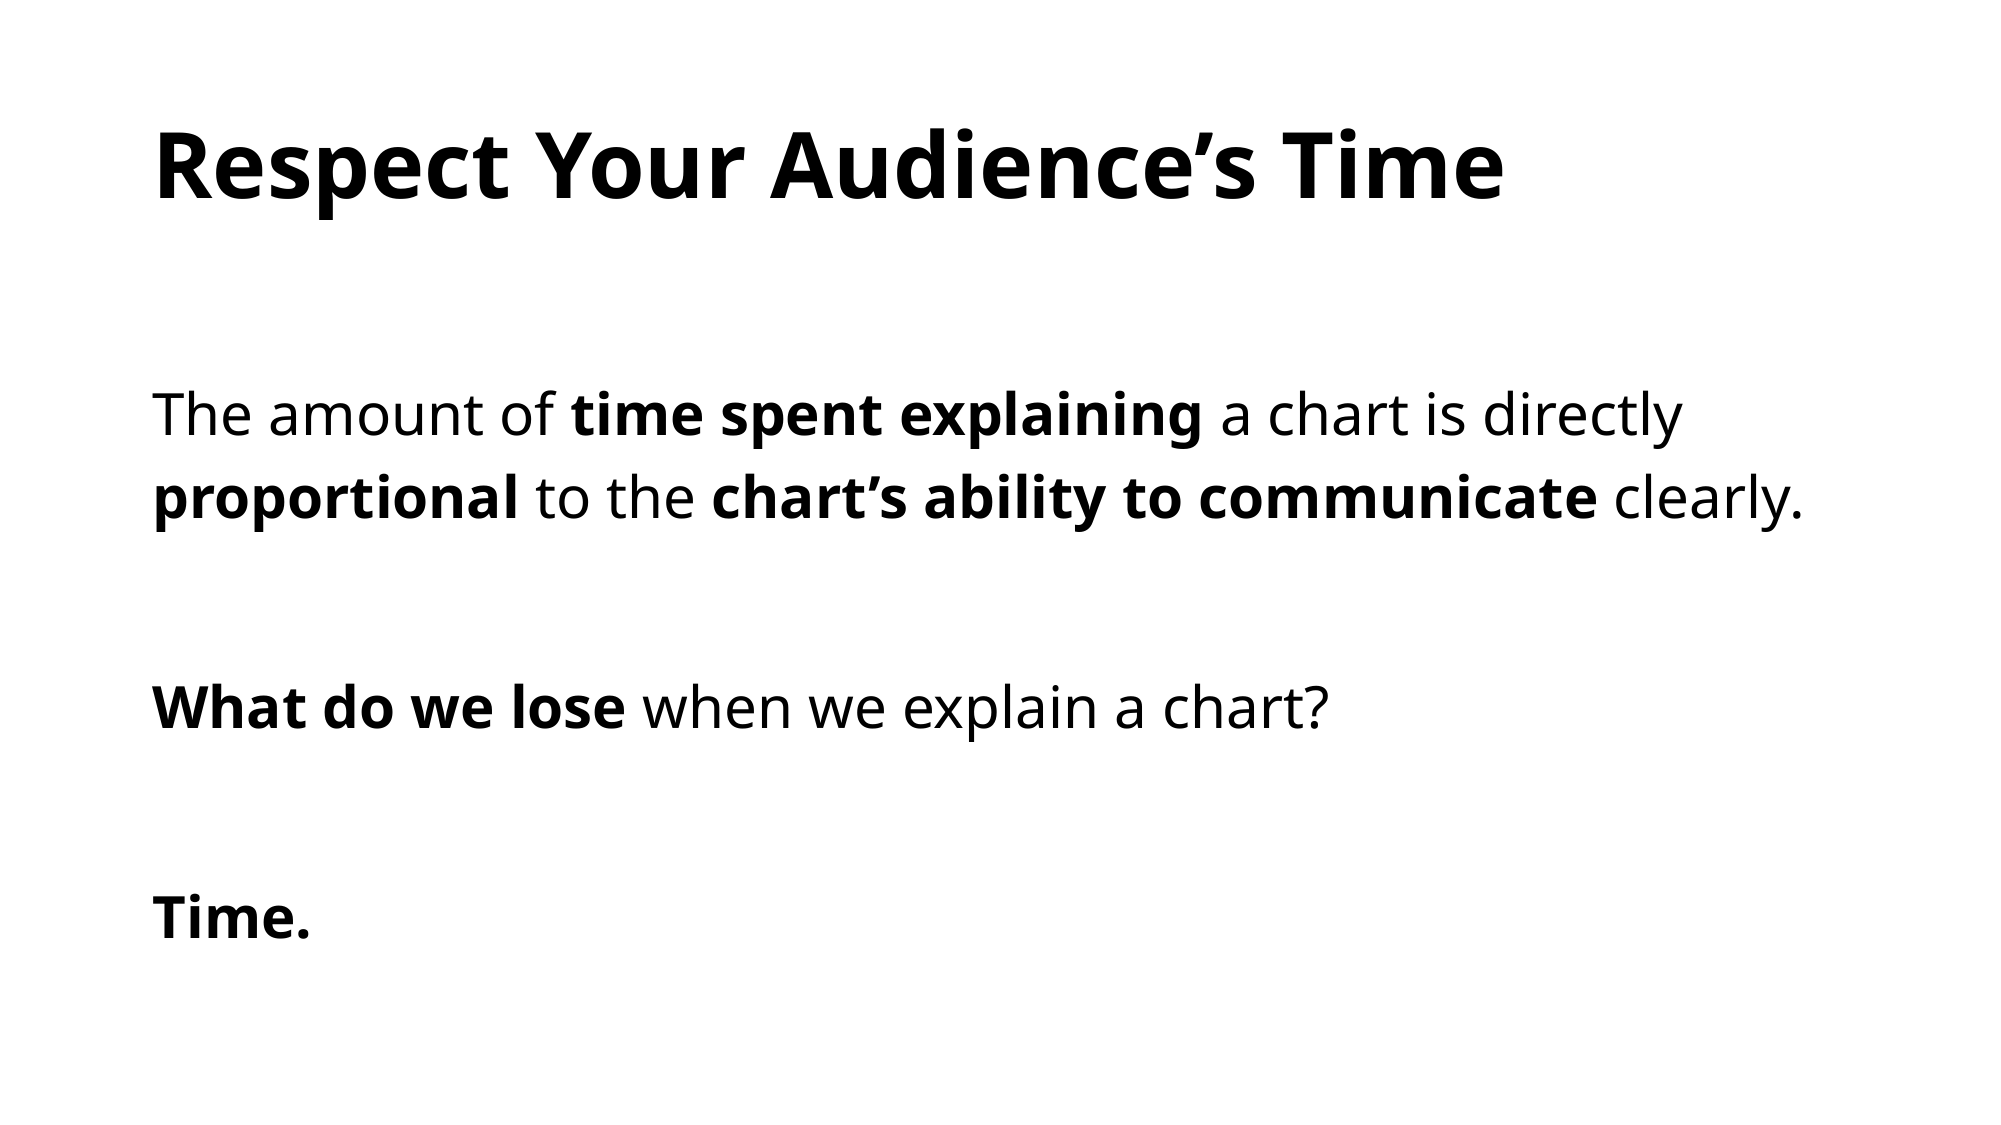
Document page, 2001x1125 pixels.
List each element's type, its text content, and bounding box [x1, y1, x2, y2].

list The amount of time spent explaining a chart is directly proportional to the chart’s ability to communicate clearly. What do we lose when we explain a chart? Time. [137, 299, 1863, 1014]
title Respect Your Audience’s Time [137, 59, 1863, 278]
